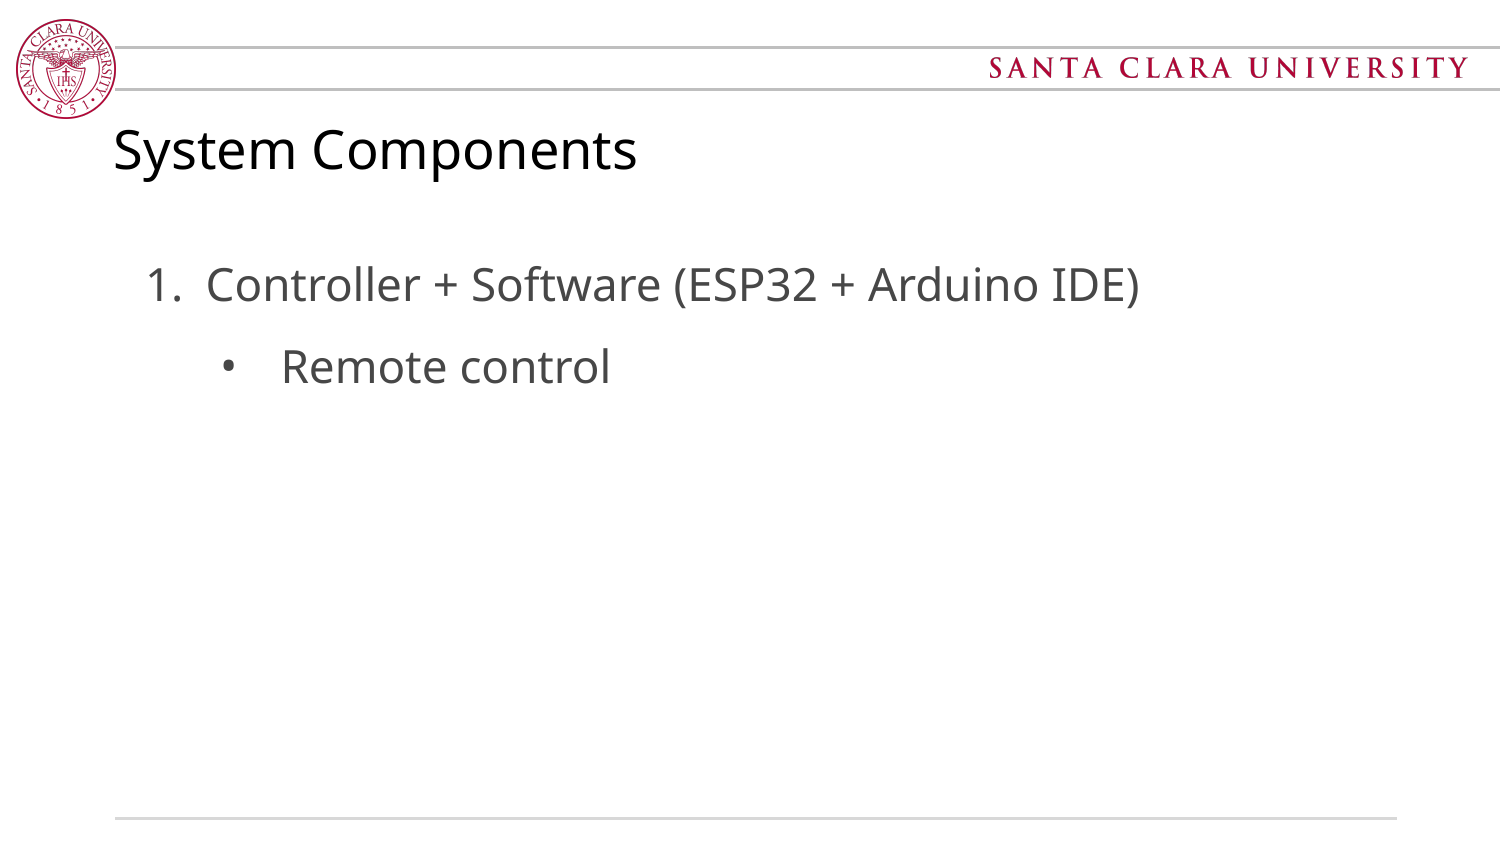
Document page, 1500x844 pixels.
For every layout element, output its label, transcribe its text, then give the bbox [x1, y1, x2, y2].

title System Components [102, 81, 1385, 223]
picture [990, 57, 1468, 78]
list Controller + Software (ESP32 + Arduino IDE) Remote control [119, 223, 1381, 788]
picture [16, 19, 116, 119]
